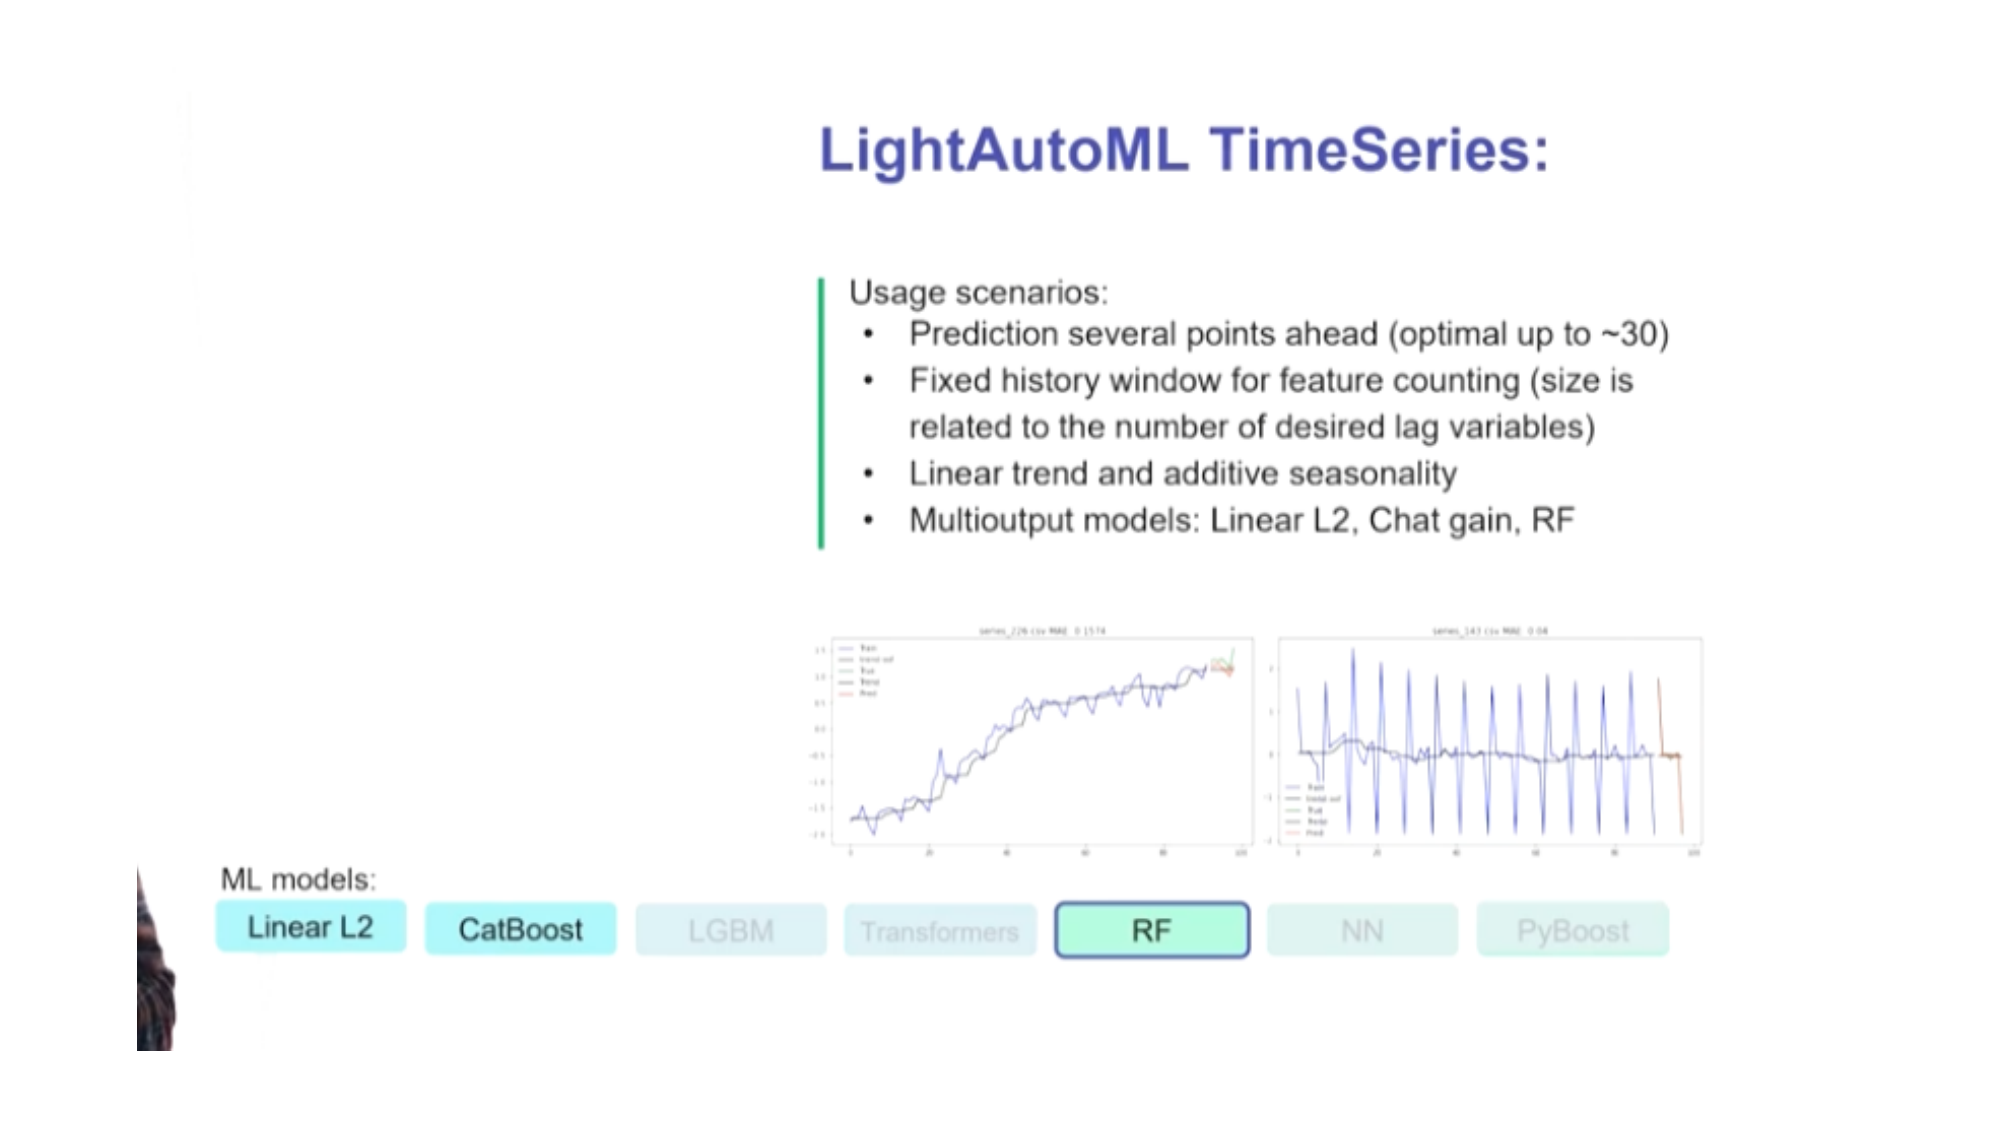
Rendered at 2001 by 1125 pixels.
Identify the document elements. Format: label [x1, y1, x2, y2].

picture [137, 45, 1800, 1052]
